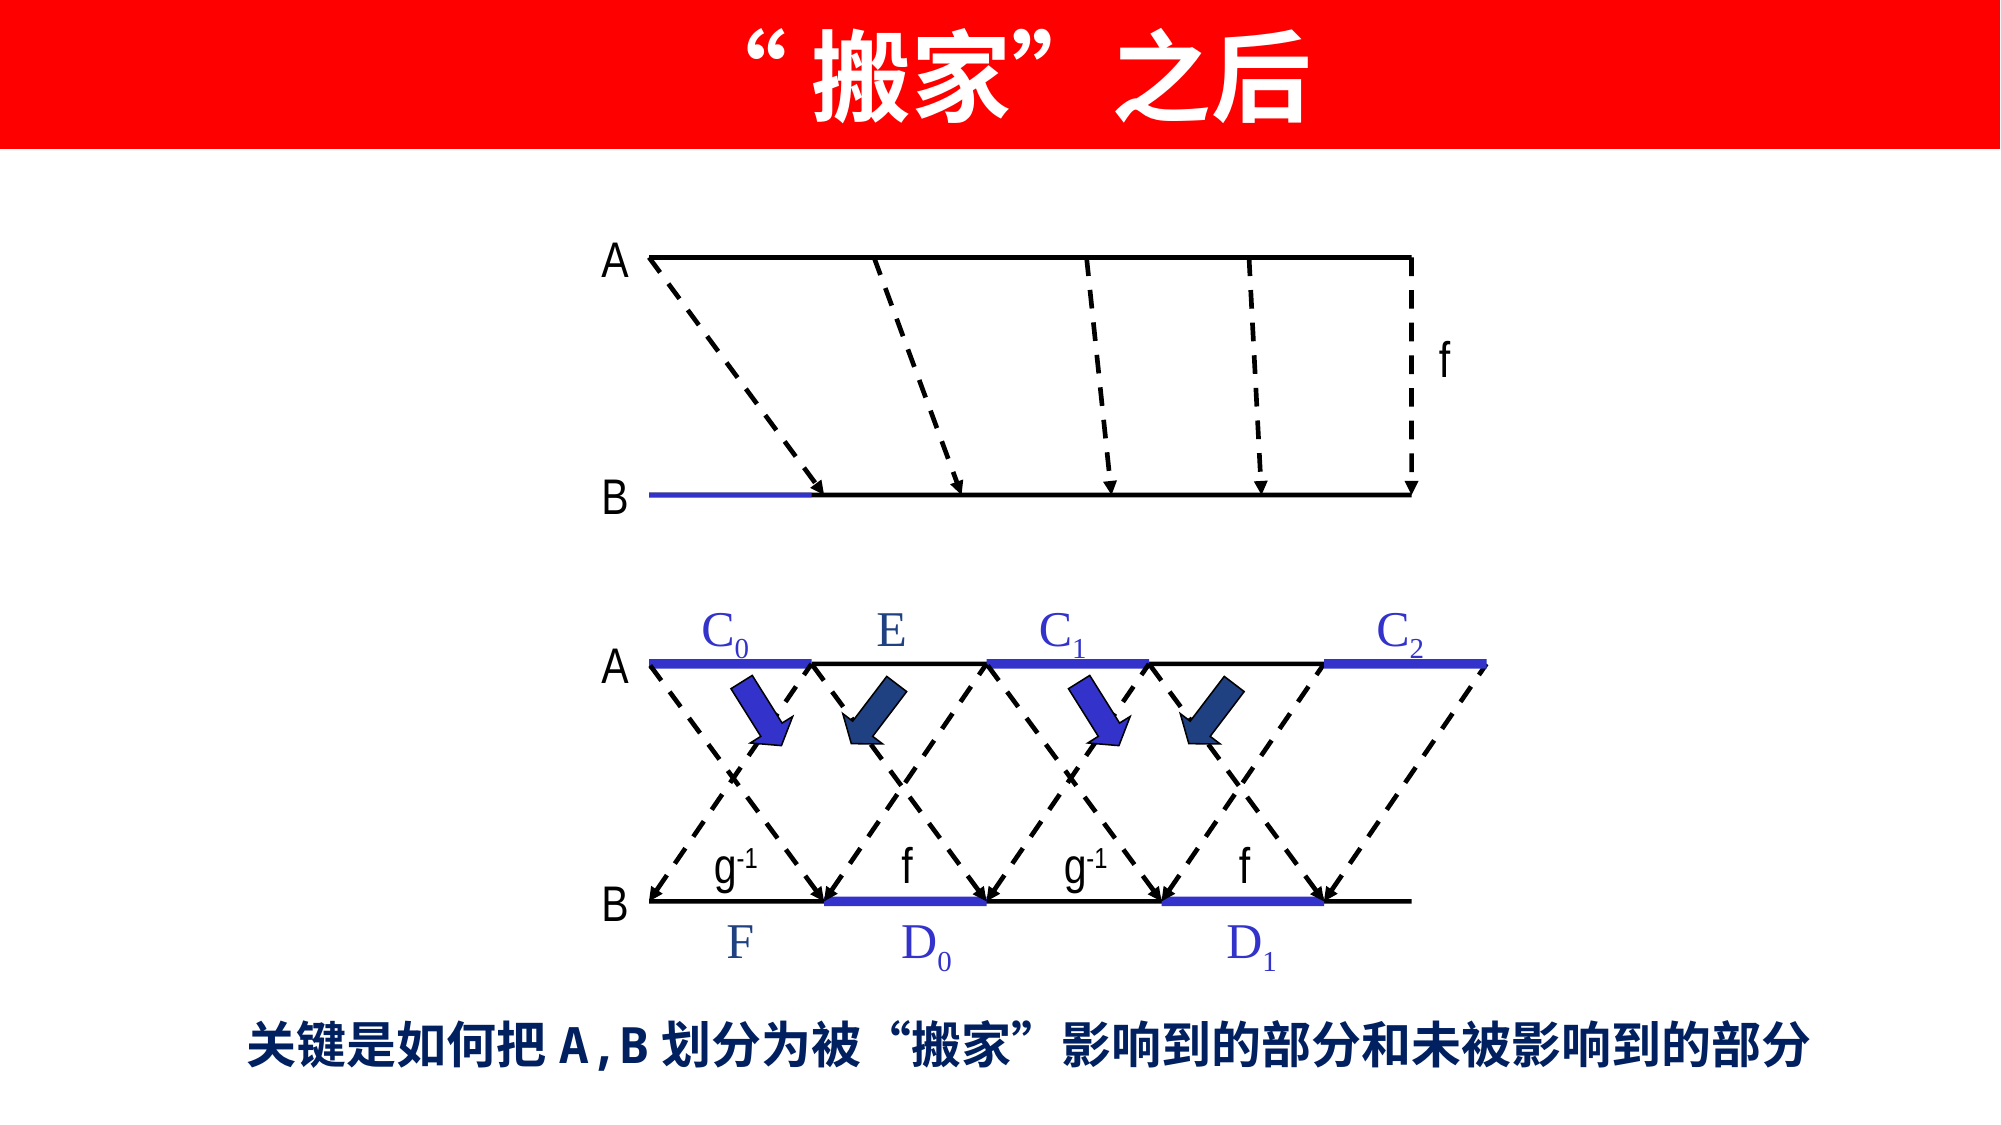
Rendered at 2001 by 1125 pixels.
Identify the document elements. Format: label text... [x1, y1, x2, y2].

text_box [951, 476, 964, 495]
title “搬家”之后 [0, 0, 2000, 150]
text_box F [711, 901, 799, 977]
text_box A [586, 626, 687, 702]
text_box f [1424, 319, 1475, 395]
text_box D0 [886, 901, 974, 985]
text_box [1068, 675, 1131, 746]
text_box E [861, 588, 949, 664]
text_box C0 [686, 588, 774, 672]
text_box B [586, 457, 687, 533]
text_box D1 [1211, 901, 1299, 985]
text_box g-1 [699, 826, 800, 902]
text_box f [1224, 826, 1275, 901]
text_box f [886, 826, 937, 901]
text_box [1311, 886, 1325, 902]
text_box [842, 676, 907, 744]
text_box C2 [1361, 588, 1449, 672]
text_box [811, 481, 825, 495]
text_box [1254, 479, 1268, 495]
text_box [824, 886, 837, 902]
text_box [1104, 478, 1117, 495]
text_box C1 [1024, 588, 1112, 672]
text_box 关键是如何把A,B划分为被“搬家”影响到的部分和未被影响到的部分 [232, 1006, 1839, 1082]
text_box g-1 [1049, 826, 1162, 902]
text_box [730, 675, 793, 746]
text_box [811, 886, 824, 902]
text_box [1180, 676, 1245, 744]
text_box [986, 886, 999, 902]
text_box A [586, 219, 687, 295]
text_box [974, 886, 987, 902]
text_box B [586, 863, 687, 939]
text_box [1162, 886, 1174, 902]
text_box [1149, 886, 1162, 902]
text_box [1405, 480, 1418, 495]
text_box [649, 886, 662, 902]
text_box [1324, 886, 1337, 901]
